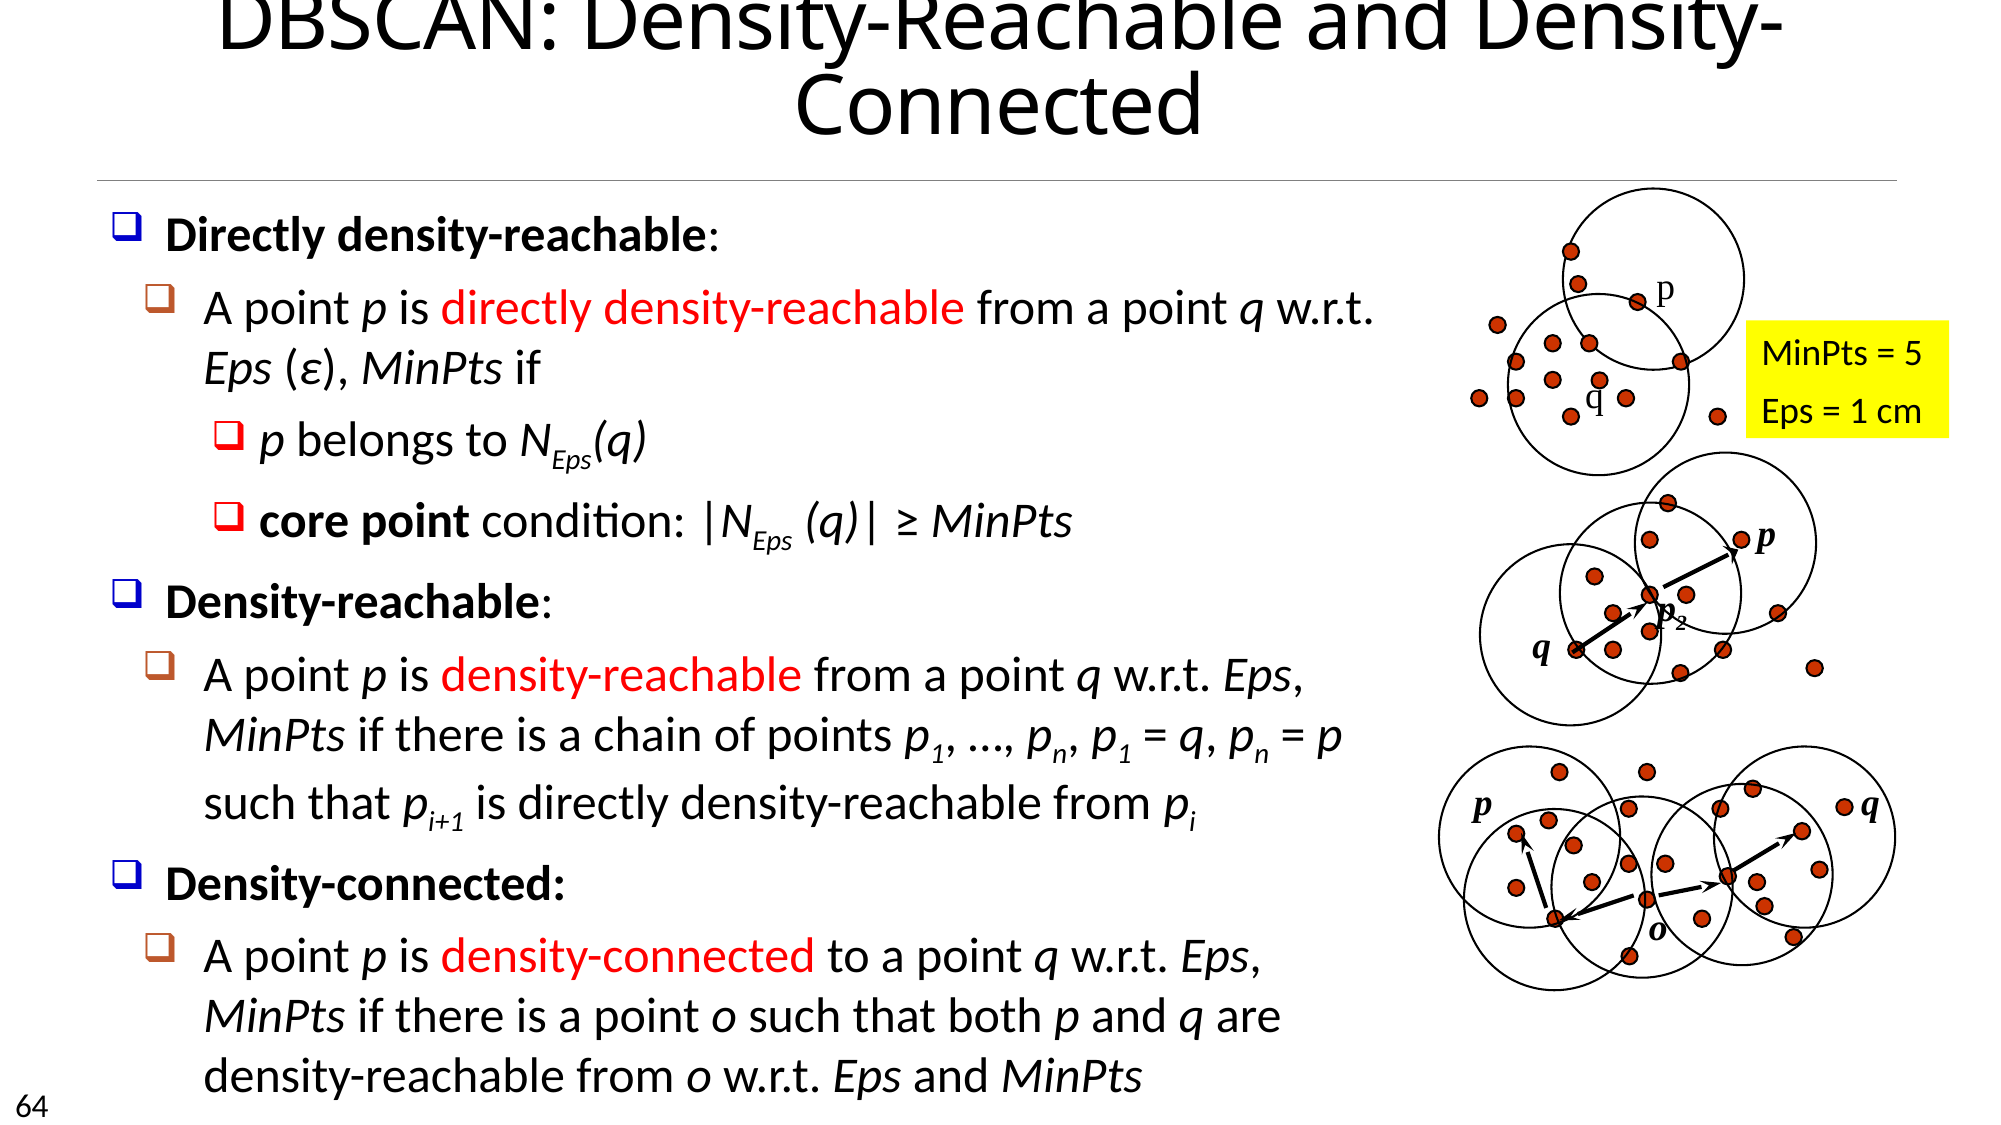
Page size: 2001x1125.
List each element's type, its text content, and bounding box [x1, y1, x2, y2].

title DBSCAN: Density-Reachable and Density-Connected [13, 18, 1987, 160]
list Directly density-reachable: A point p is directly density-reachable from a point q w.r.t. Eps (ε), MinPts if p belongs to NEps(q) core point condition: |NEps (q)| ≥ MinPts Density-reachable: A point p is density-reachable from a point q w.r.t. Eps, MinPts if there is a chain of points p1, …, pn, p1 = q, pn = p such that pi+1 is directly density-reachable from pi Density-connected: A point p is density-connected to a point q w.r.t. Eps, MinPts if there is a point o such that both p and q are density-reachable from o w.r.t. Eps and MinPts [94, 194, 1425, 1086]
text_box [1479, 484, 1824, 726]
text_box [1438, 745, 1910, 991]
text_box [1470, 187, 1950, 476]
